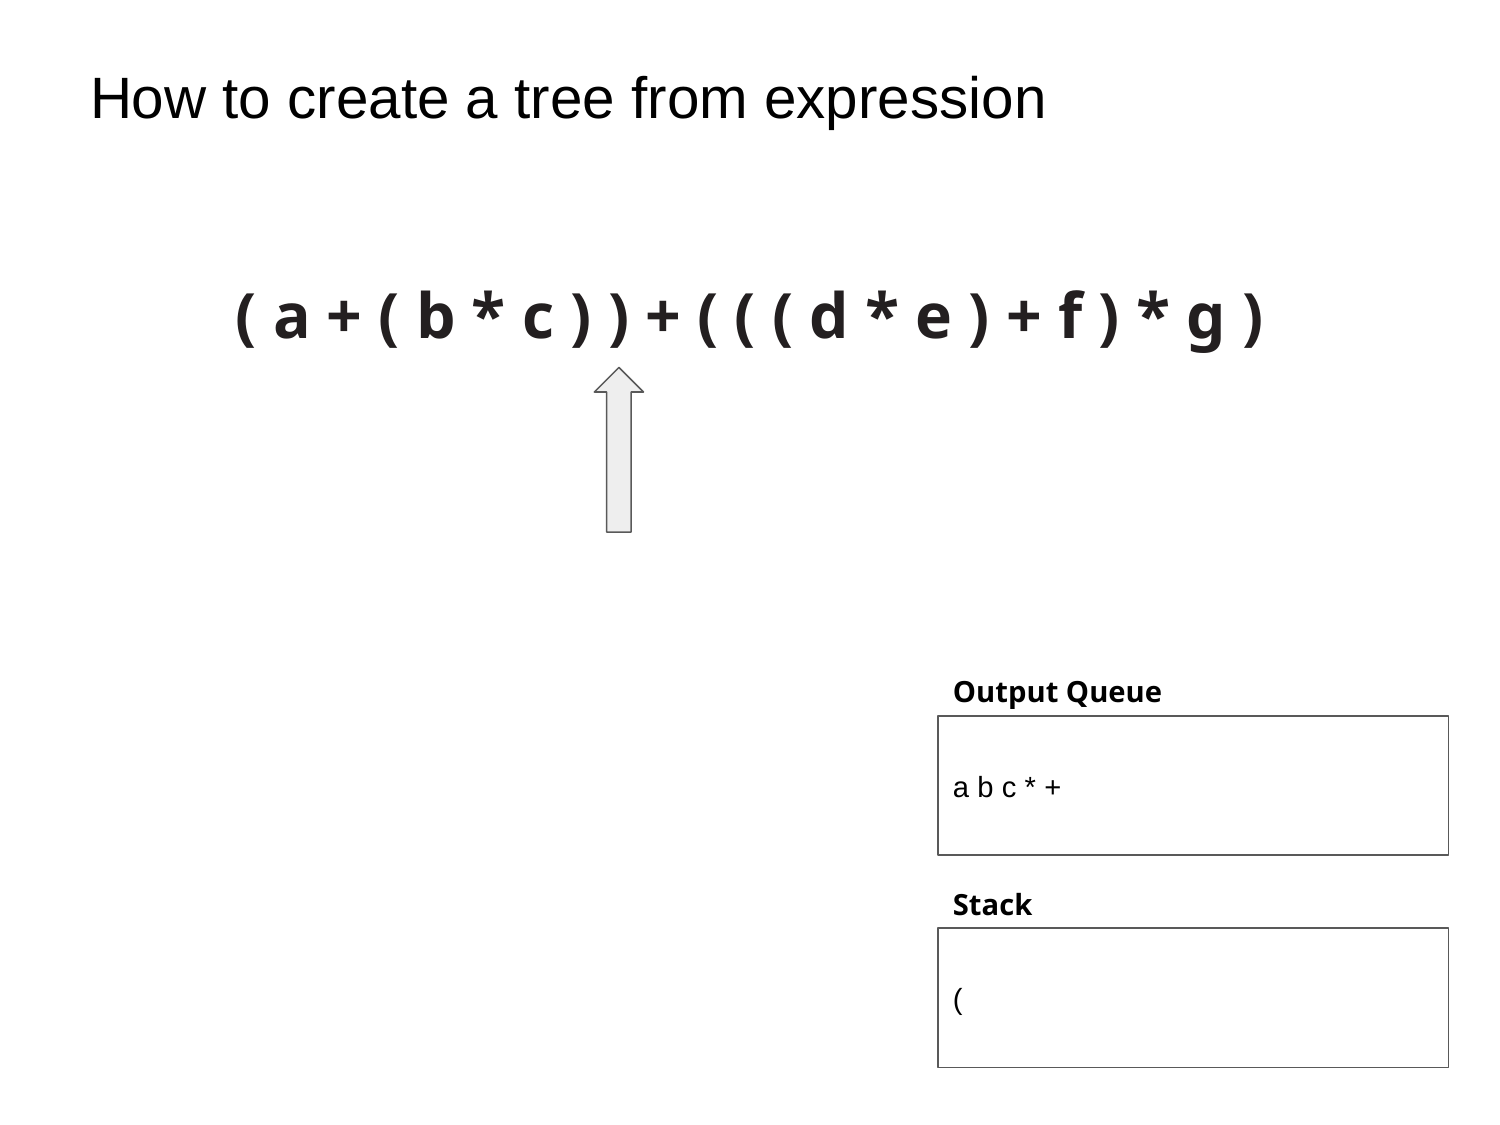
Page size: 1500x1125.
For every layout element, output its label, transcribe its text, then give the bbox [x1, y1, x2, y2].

text_box Stack [937, 879, 1381, 929]
title How to create a tree from expression [75, 45, 1462, 185]
text_box ( [937, 928, 1449, 1068]
text_box Output Queue [937, 666, 1381, 716]
text_box a b c * + [937, 715, 1449, 856]
text_box [594, 367, 644, 533]
text_box ( a + ( b * c ) ) + ( ( ( d * e ) + f ) * g ) [183, 258, 1317, 368]
